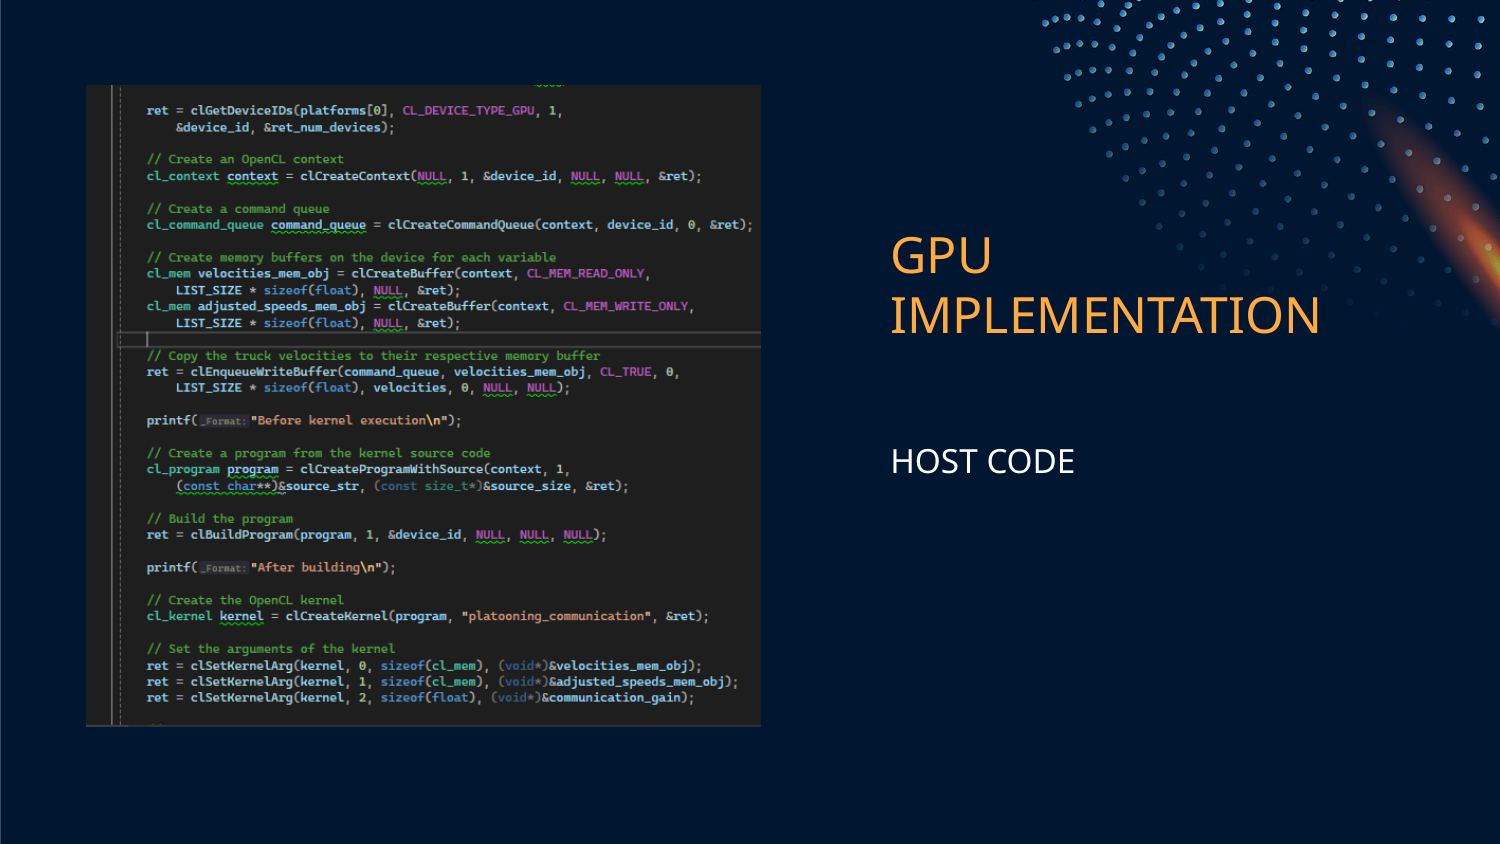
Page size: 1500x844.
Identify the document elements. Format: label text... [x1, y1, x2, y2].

title GPU IMPLEMENTATION [875, 212, 1397, 419]
list HOST CODE [875, 425, 1341, 631]
picture [0, 0, 1500, 844]
